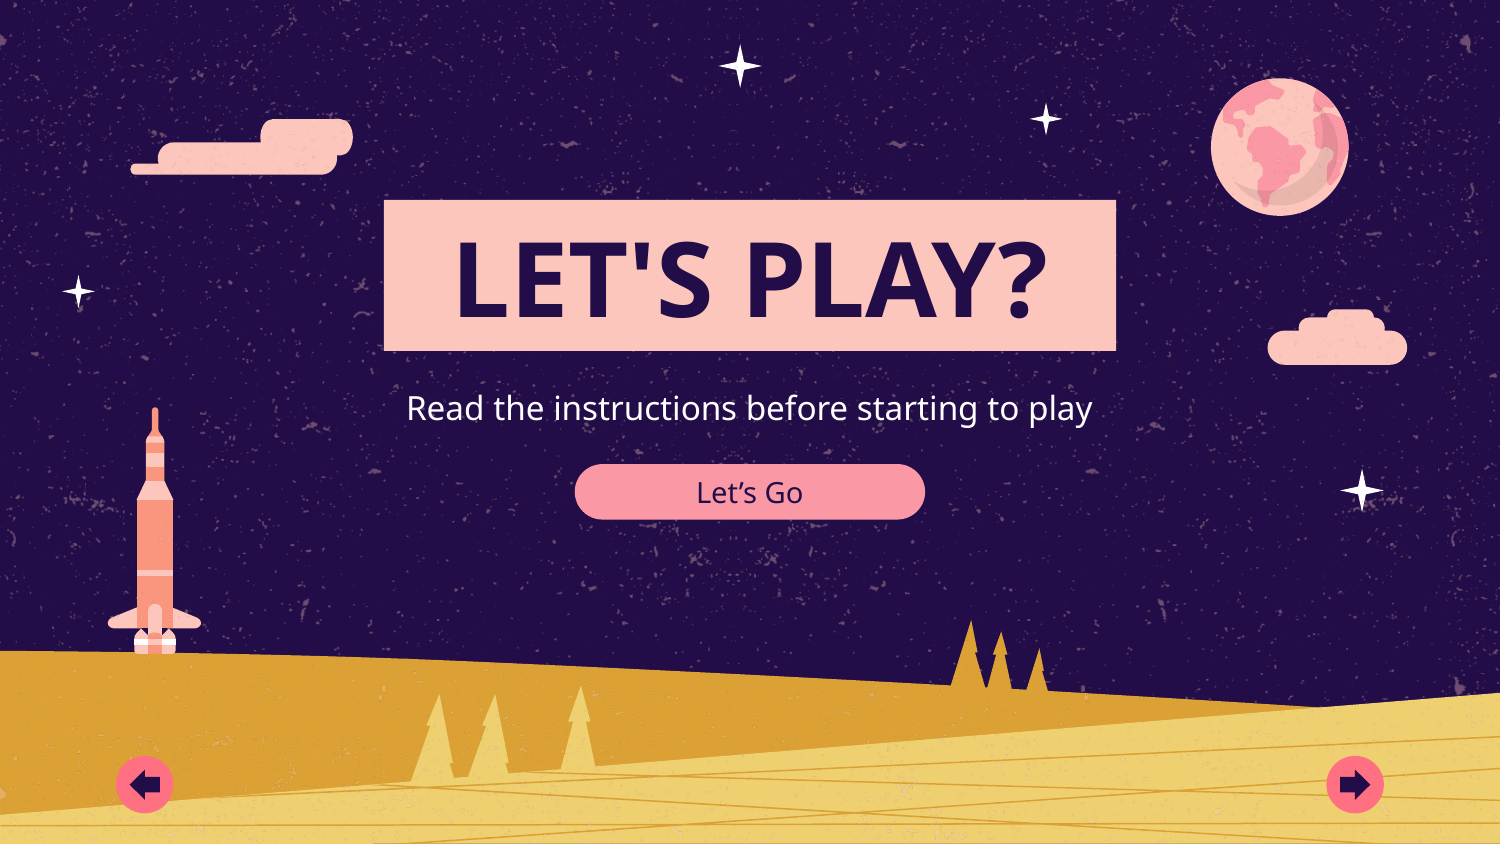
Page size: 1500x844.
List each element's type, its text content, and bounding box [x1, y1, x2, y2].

title 15pt [62, 274, 96, 308]
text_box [115, 755, 174, 814]
title 15pt [162, 639, 176, 645]
title LET'S PLAY? [383, 199, 1117, 351]
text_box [1326, 755, 1385, 814]
text_box Let’s Go [574, 464, 926, 520]
subtitle Read the instructions before starting to play [383, 379, 1117, 436]
title 15pt [718, 44, 763, 88]
title 15pt [1340, 468, 1384, 513]
title 15pt [1029, 102, 1063, 136]
title 15pt [134, 639, 148, 645]
